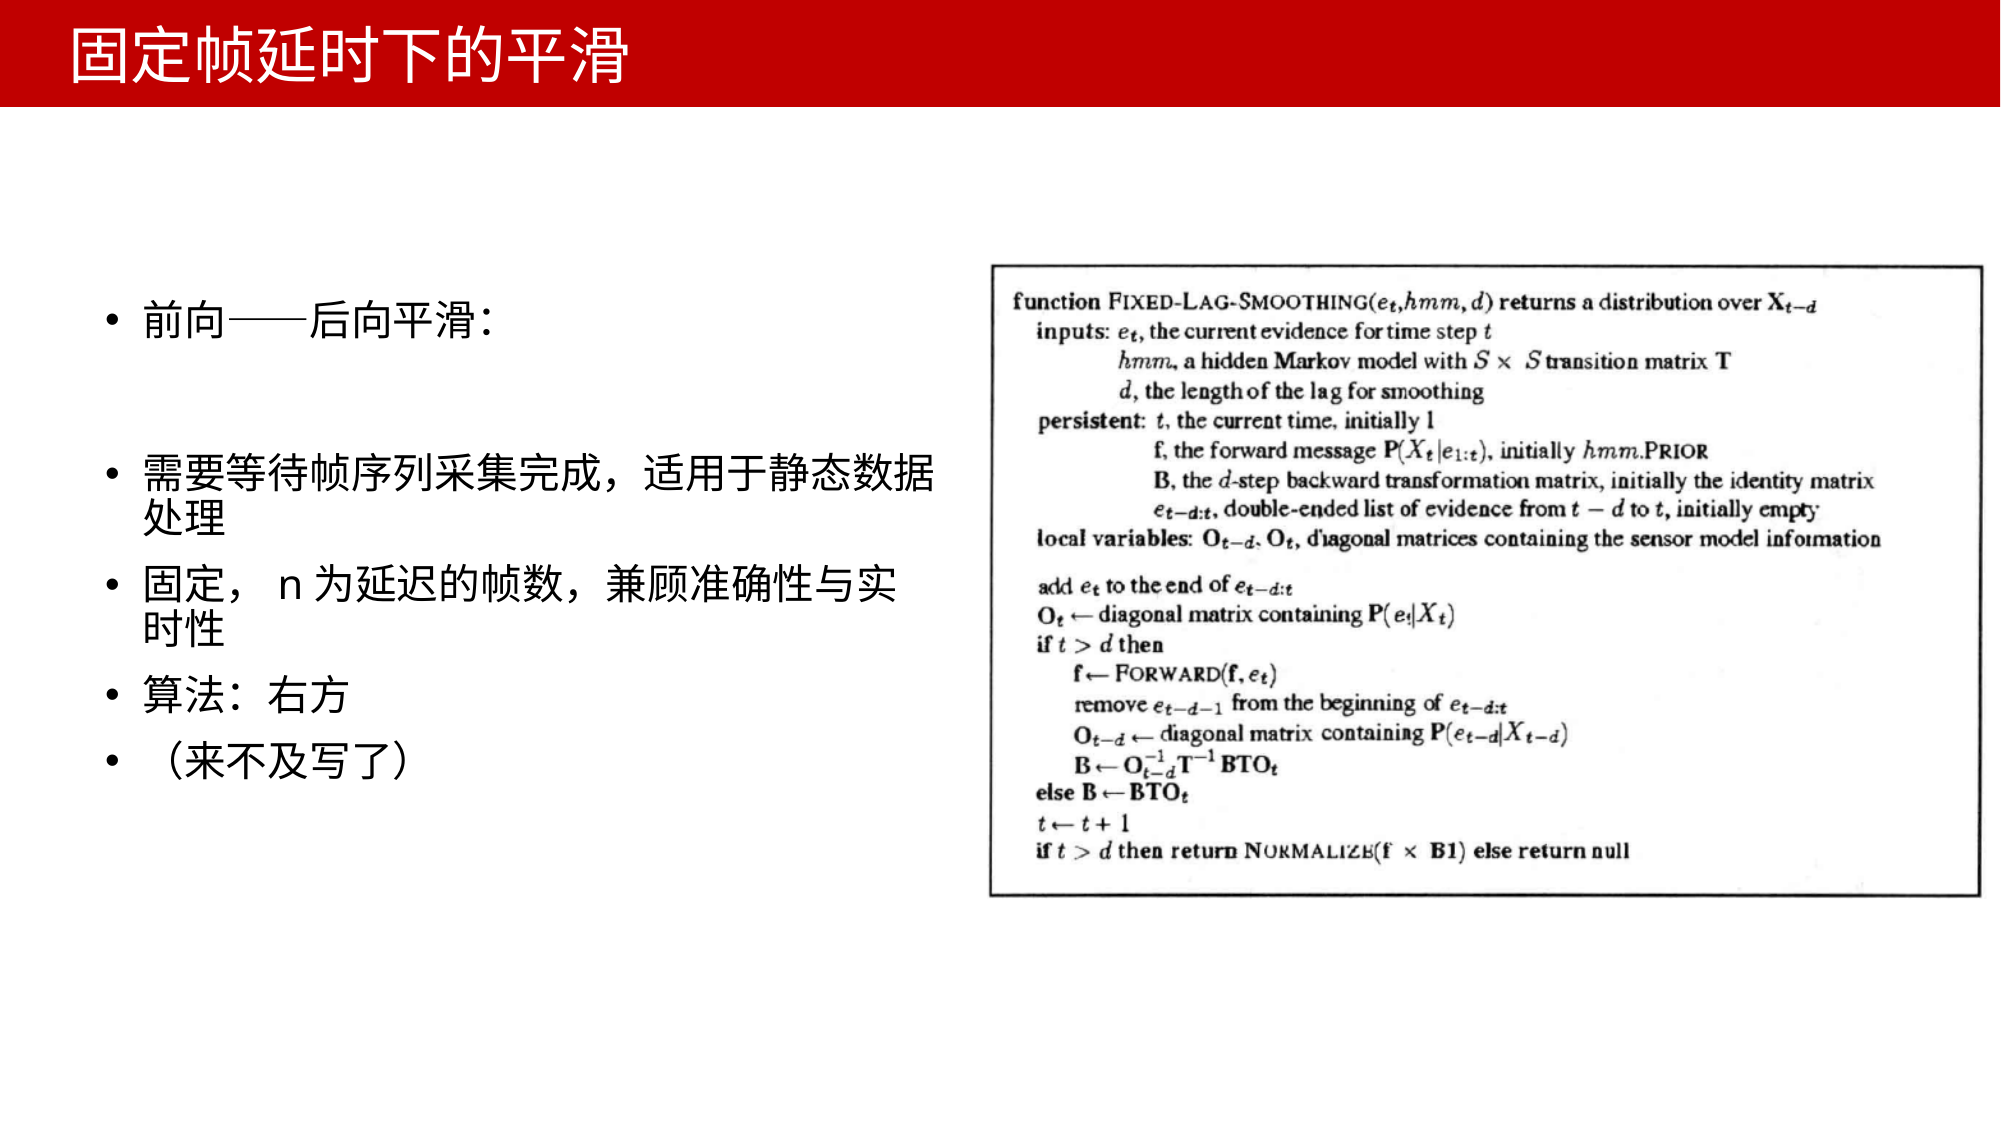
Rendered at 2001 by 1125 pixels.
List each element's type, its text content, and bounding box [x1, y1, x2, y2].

picture [987, 261, 1988, 899]
title 固定帧延时下的平滑 [53, 0, 1779, 168]
